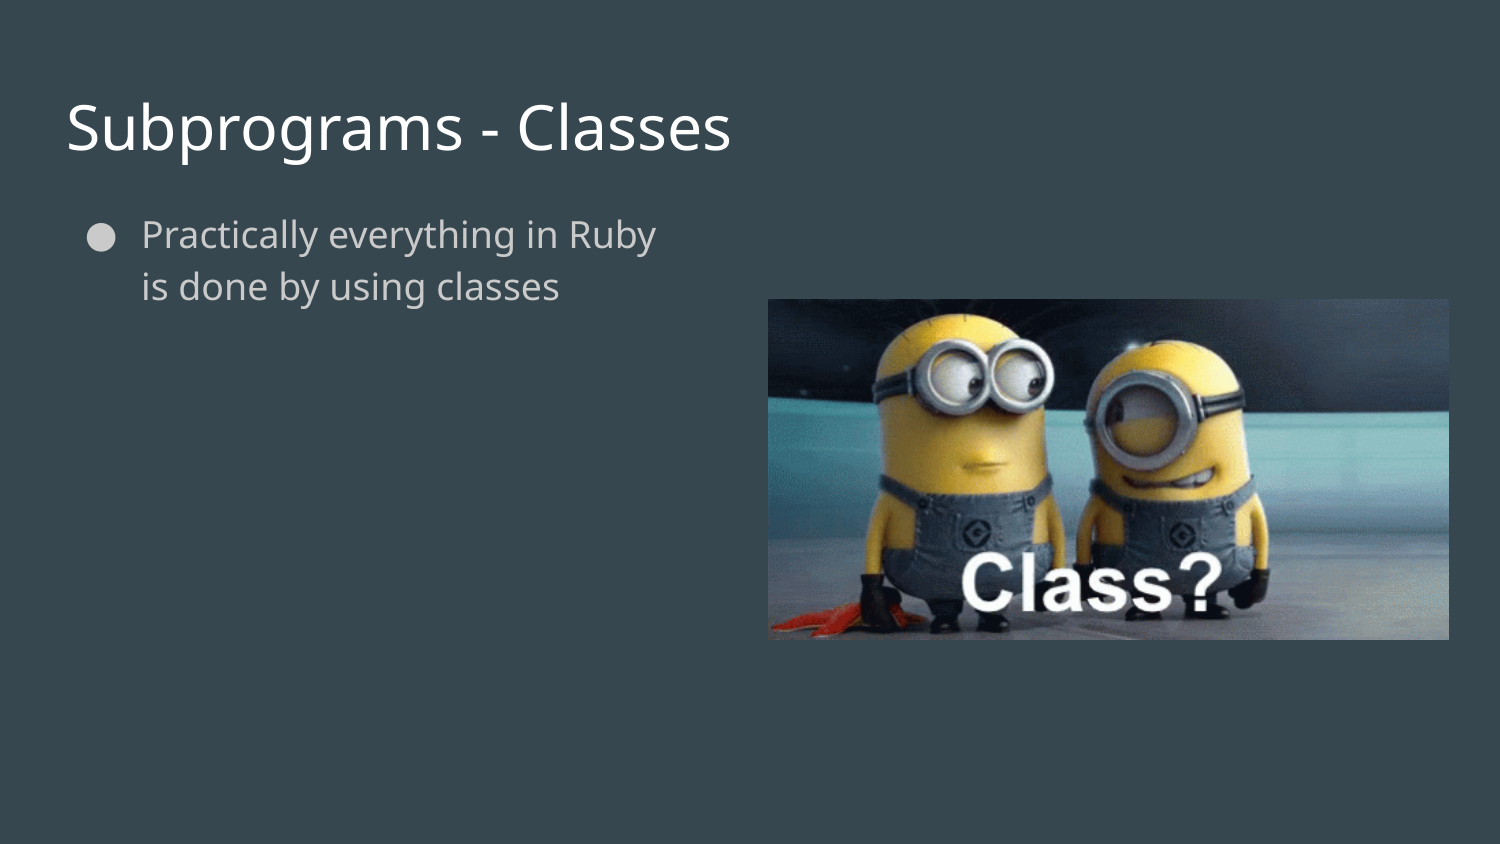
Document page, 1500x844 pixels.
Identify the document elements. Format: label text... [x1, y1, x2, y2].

list Practically everything in Ruby is done by using classes [51, 189, 700, 750]
picture [768, 298, 1450, 640]
title Subprograms - Classes [51, 72, 1449, 167]
